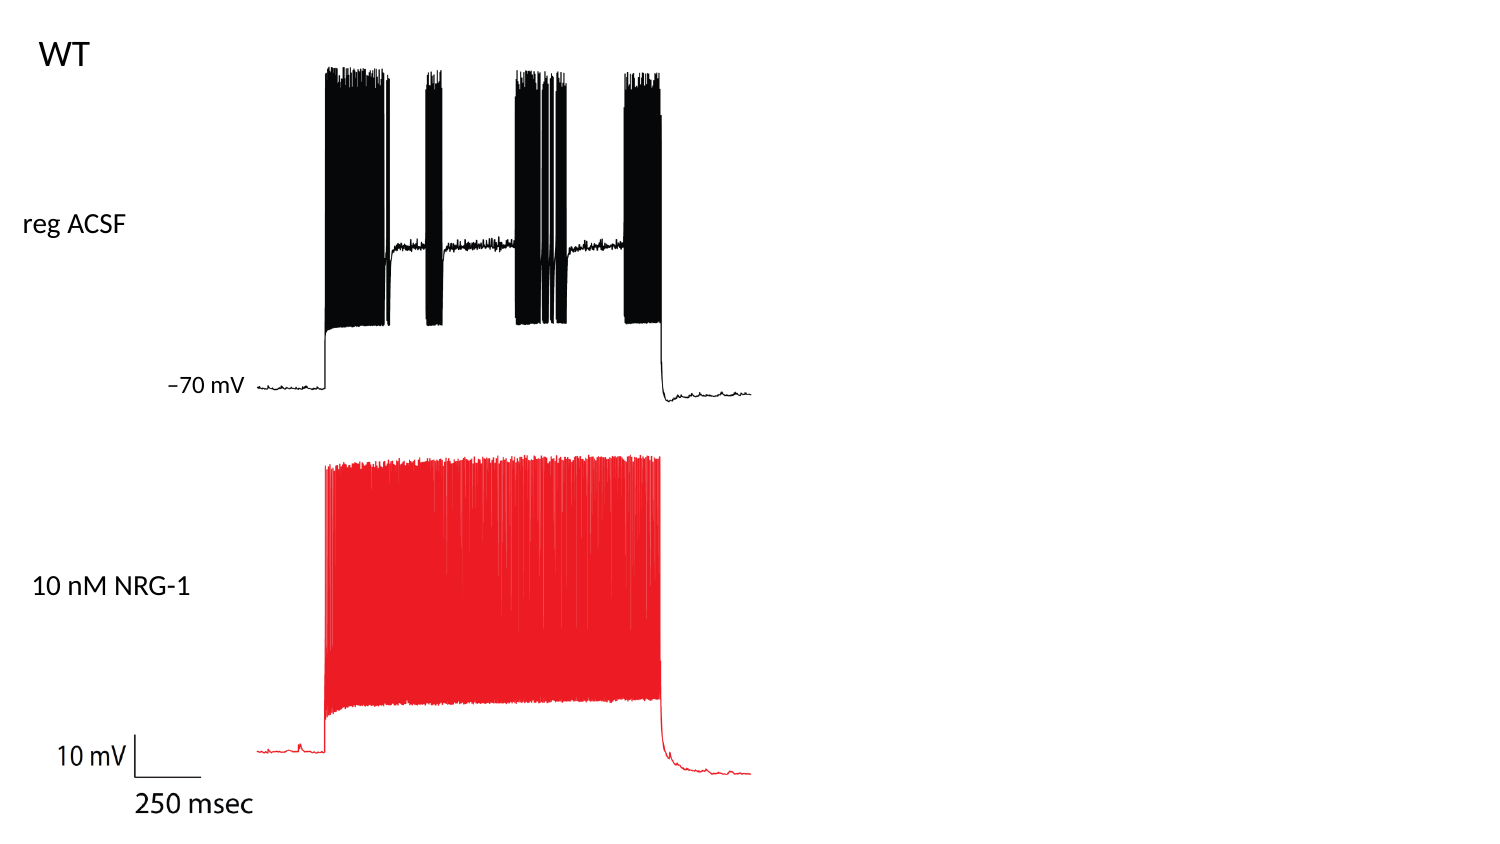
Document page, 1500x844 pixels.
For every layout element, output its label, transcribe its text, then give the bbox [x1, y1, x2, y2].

text_box –70 mV [152, 360, 232, 406]
picture [45, 36, 779, 831]
text_box 10 nM NRG-1 [16, 559, 206, 609]
text_box reg ACSF [7, 196, 142, 247]
text_box WT [23, 21, 106, 82]
